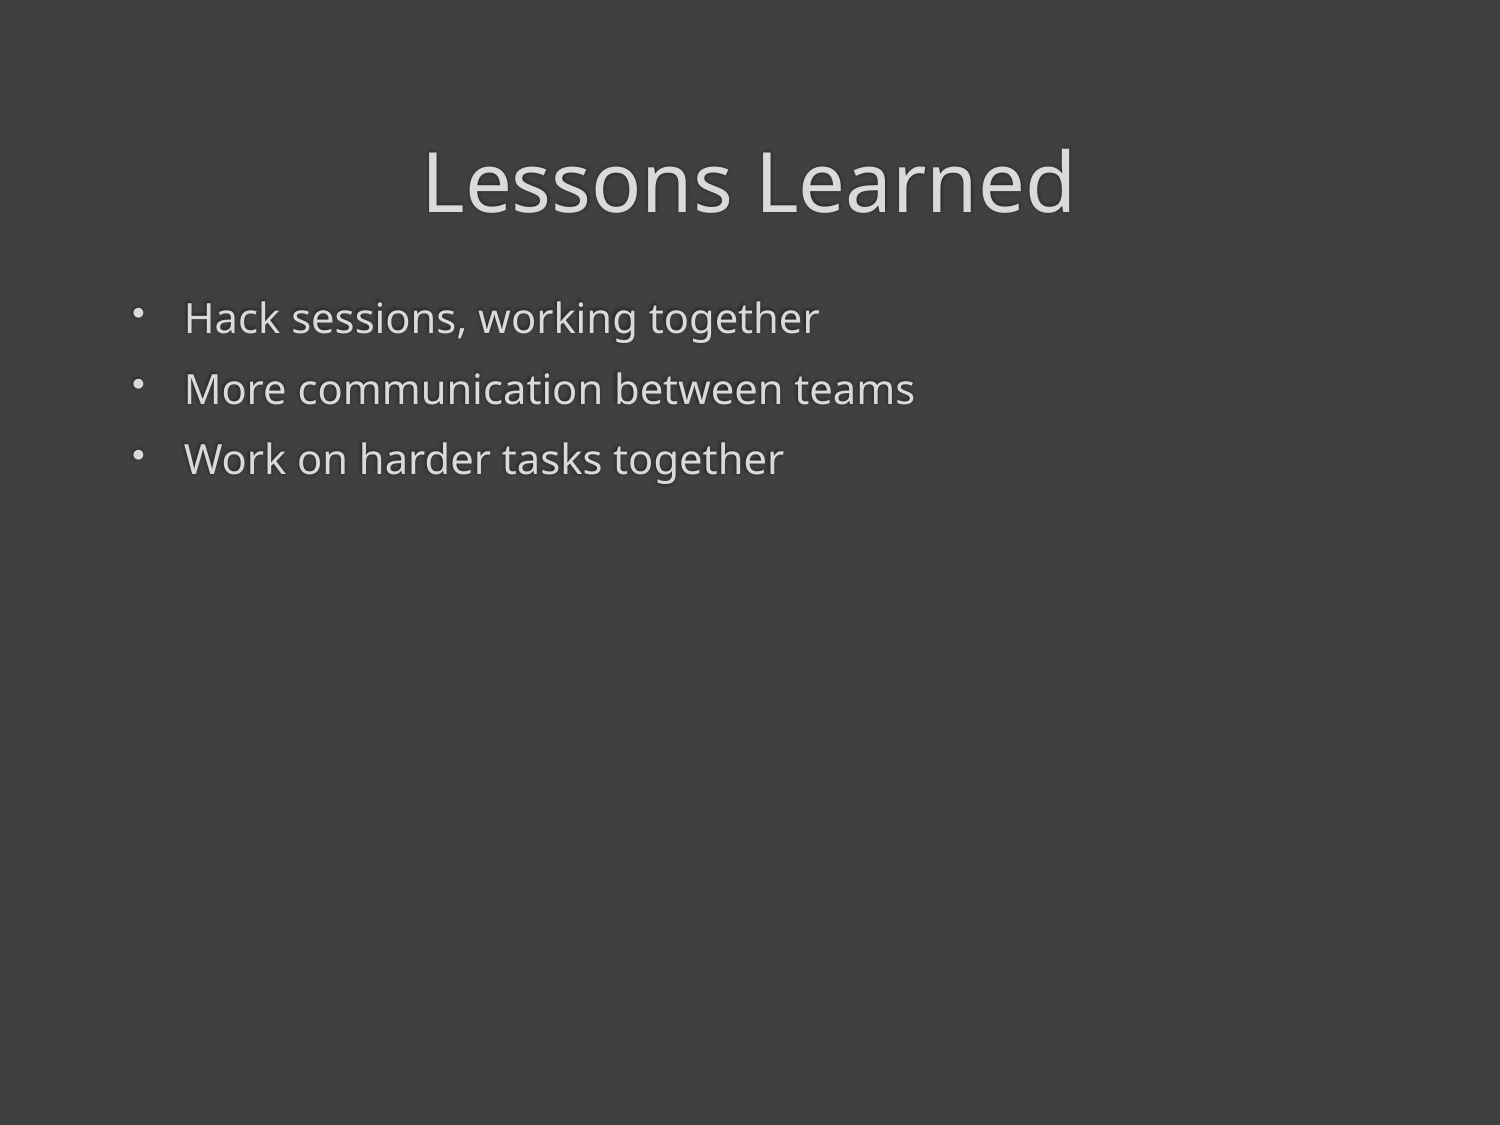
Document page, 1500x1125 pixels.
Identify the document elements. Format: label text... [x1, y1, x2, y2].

title Lessons Learned [112, 99, 1387, 260]
list Hack sessions, working together More communication between teams Work on harder tasks together [112, 284, 1387, 950]
